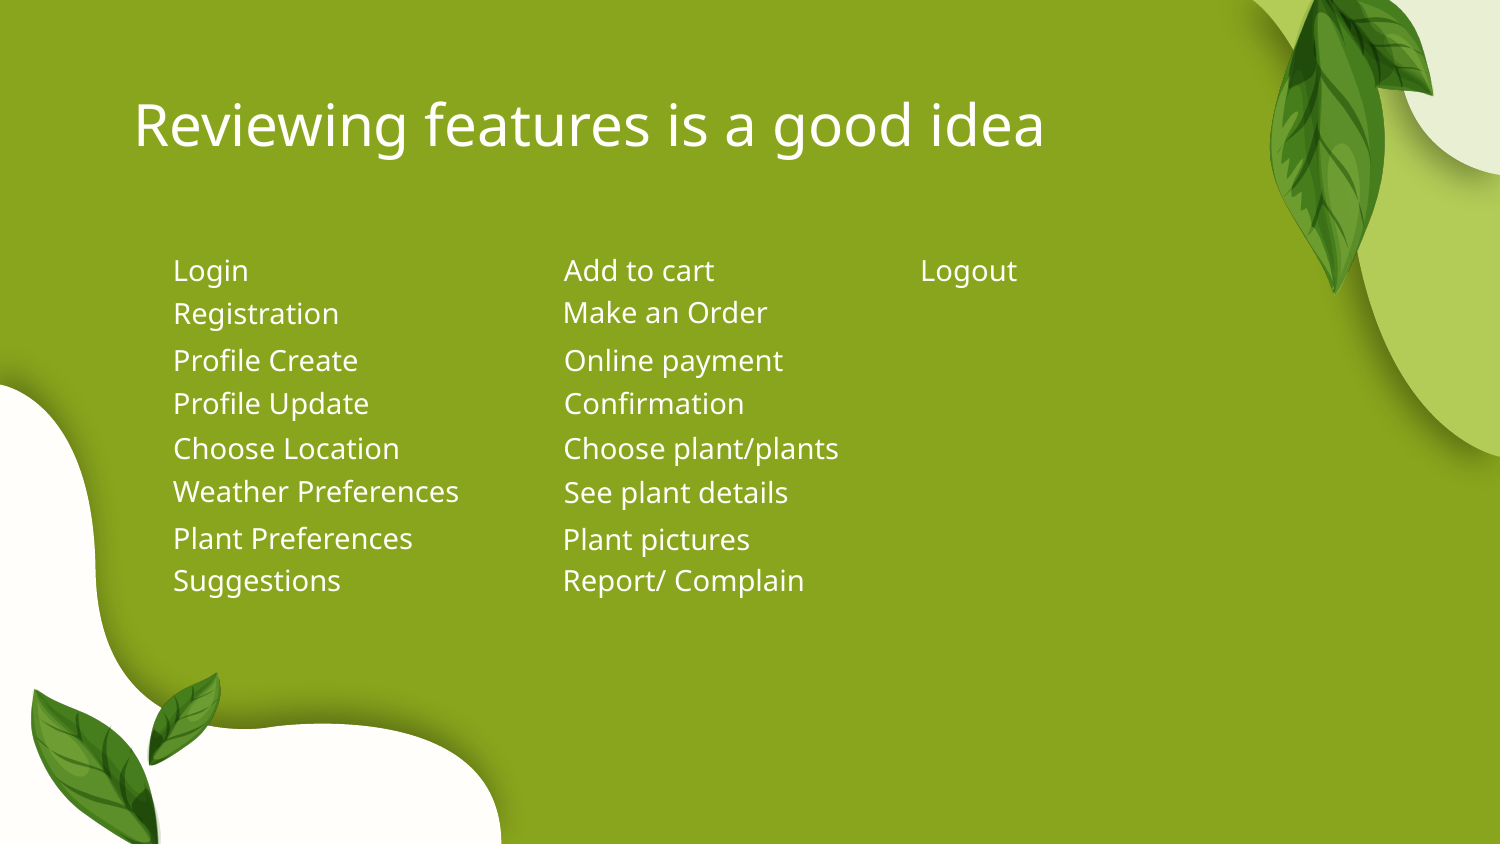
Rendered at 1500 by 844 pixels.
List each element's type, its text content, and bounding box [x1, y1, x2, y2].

title Reviewing features is a good idea [118, 72, 1168, 167]
text_box Login [157, 238, 275, 303]
text_box Report/ Complain [547, 572, 994, 612]
text_box Plant Preferences [157, 506, 548, 571]
text_box Add to cart [548, 238, 905, 280]
text_box Confirmation [548, 370, 995, 435]
text_box Plant pictures [547, 507, 994, 572]
text_box Logout [905, 238, 1351, 303]
picture [1173, 0, 1500, 315]
text_box Profile Update [157, 393, 424, 436]
subtitle Choose Location [158, 416, 464, 459]
text_box See plant details [548, 460, 856, 507]
text_box Choose plant/plants [548, 416, 994, 481]
picture [22, 667, 225, 844]
text_box Online payment [548, 345, 854, 370]
text_box Make an Order [547, 280, 994, 345]
text_box Suggestions [158, 571, 475, 612]
text_box Registration [158, 281, 485, 346]
text_box Profile Create [157, 328, 548, 393]
text_box Weather Preferences [157, 459, 500, 506]
